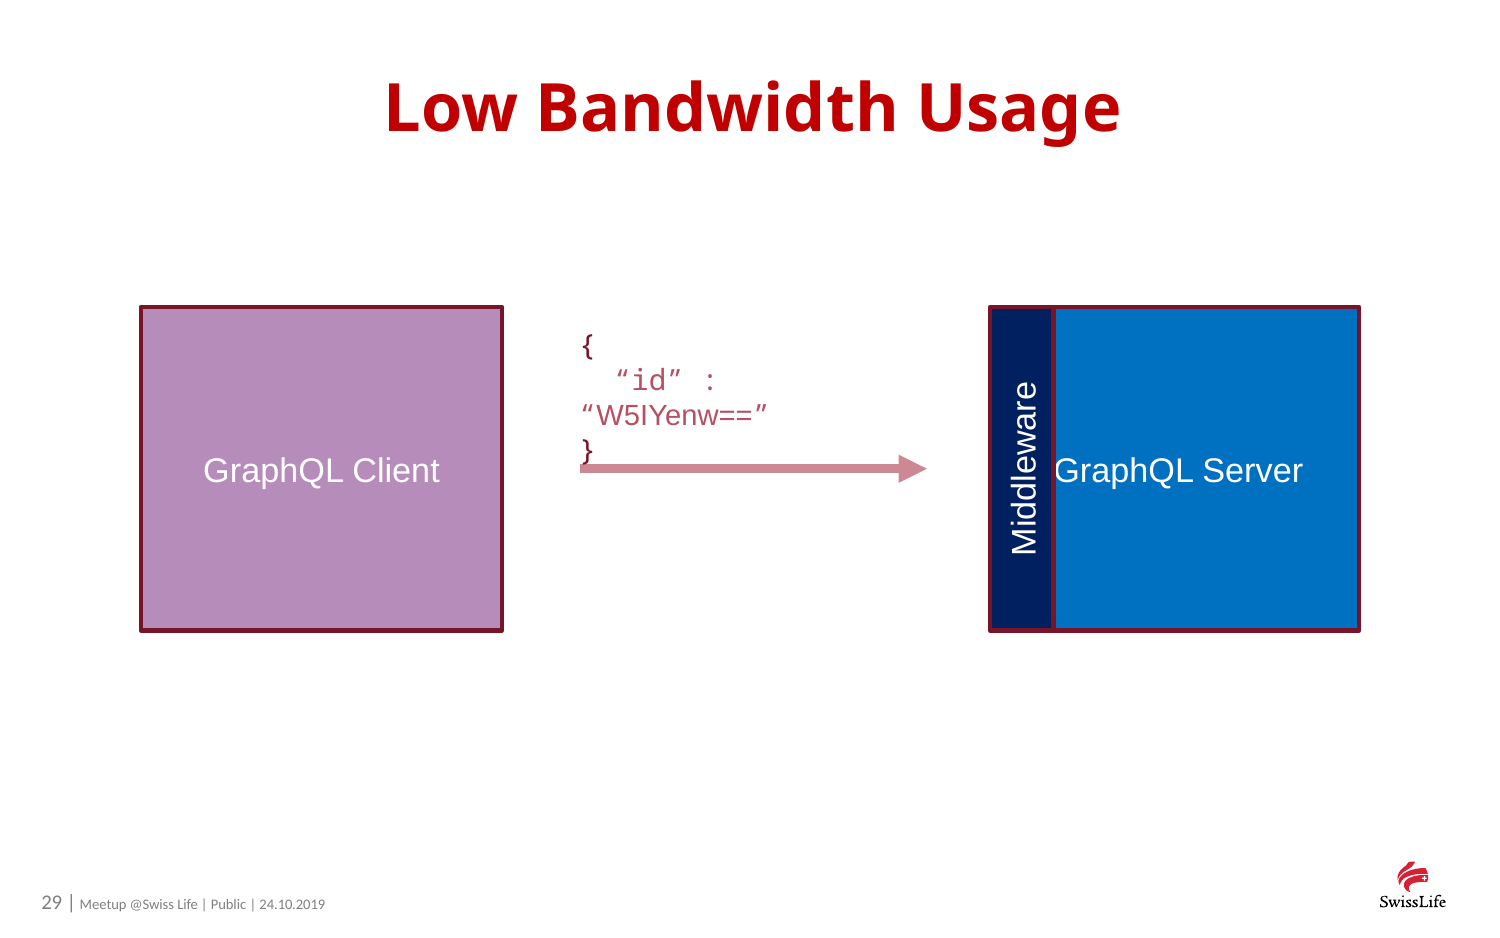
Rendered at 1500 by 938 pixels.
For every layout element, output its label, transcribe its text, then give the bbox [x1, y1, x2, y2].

title Low Bandwidth Usage [143, 59, 1357, 186]
text_box Middleware [988, 305, 1056, 633]
text_box GraphQL Server [1056, 305, 1361, 633]
text_box GraphQL Client [139, 305, 504, 633]
text_box { “id” : “W5IYenw==” } [565, 319, 927, 474]
